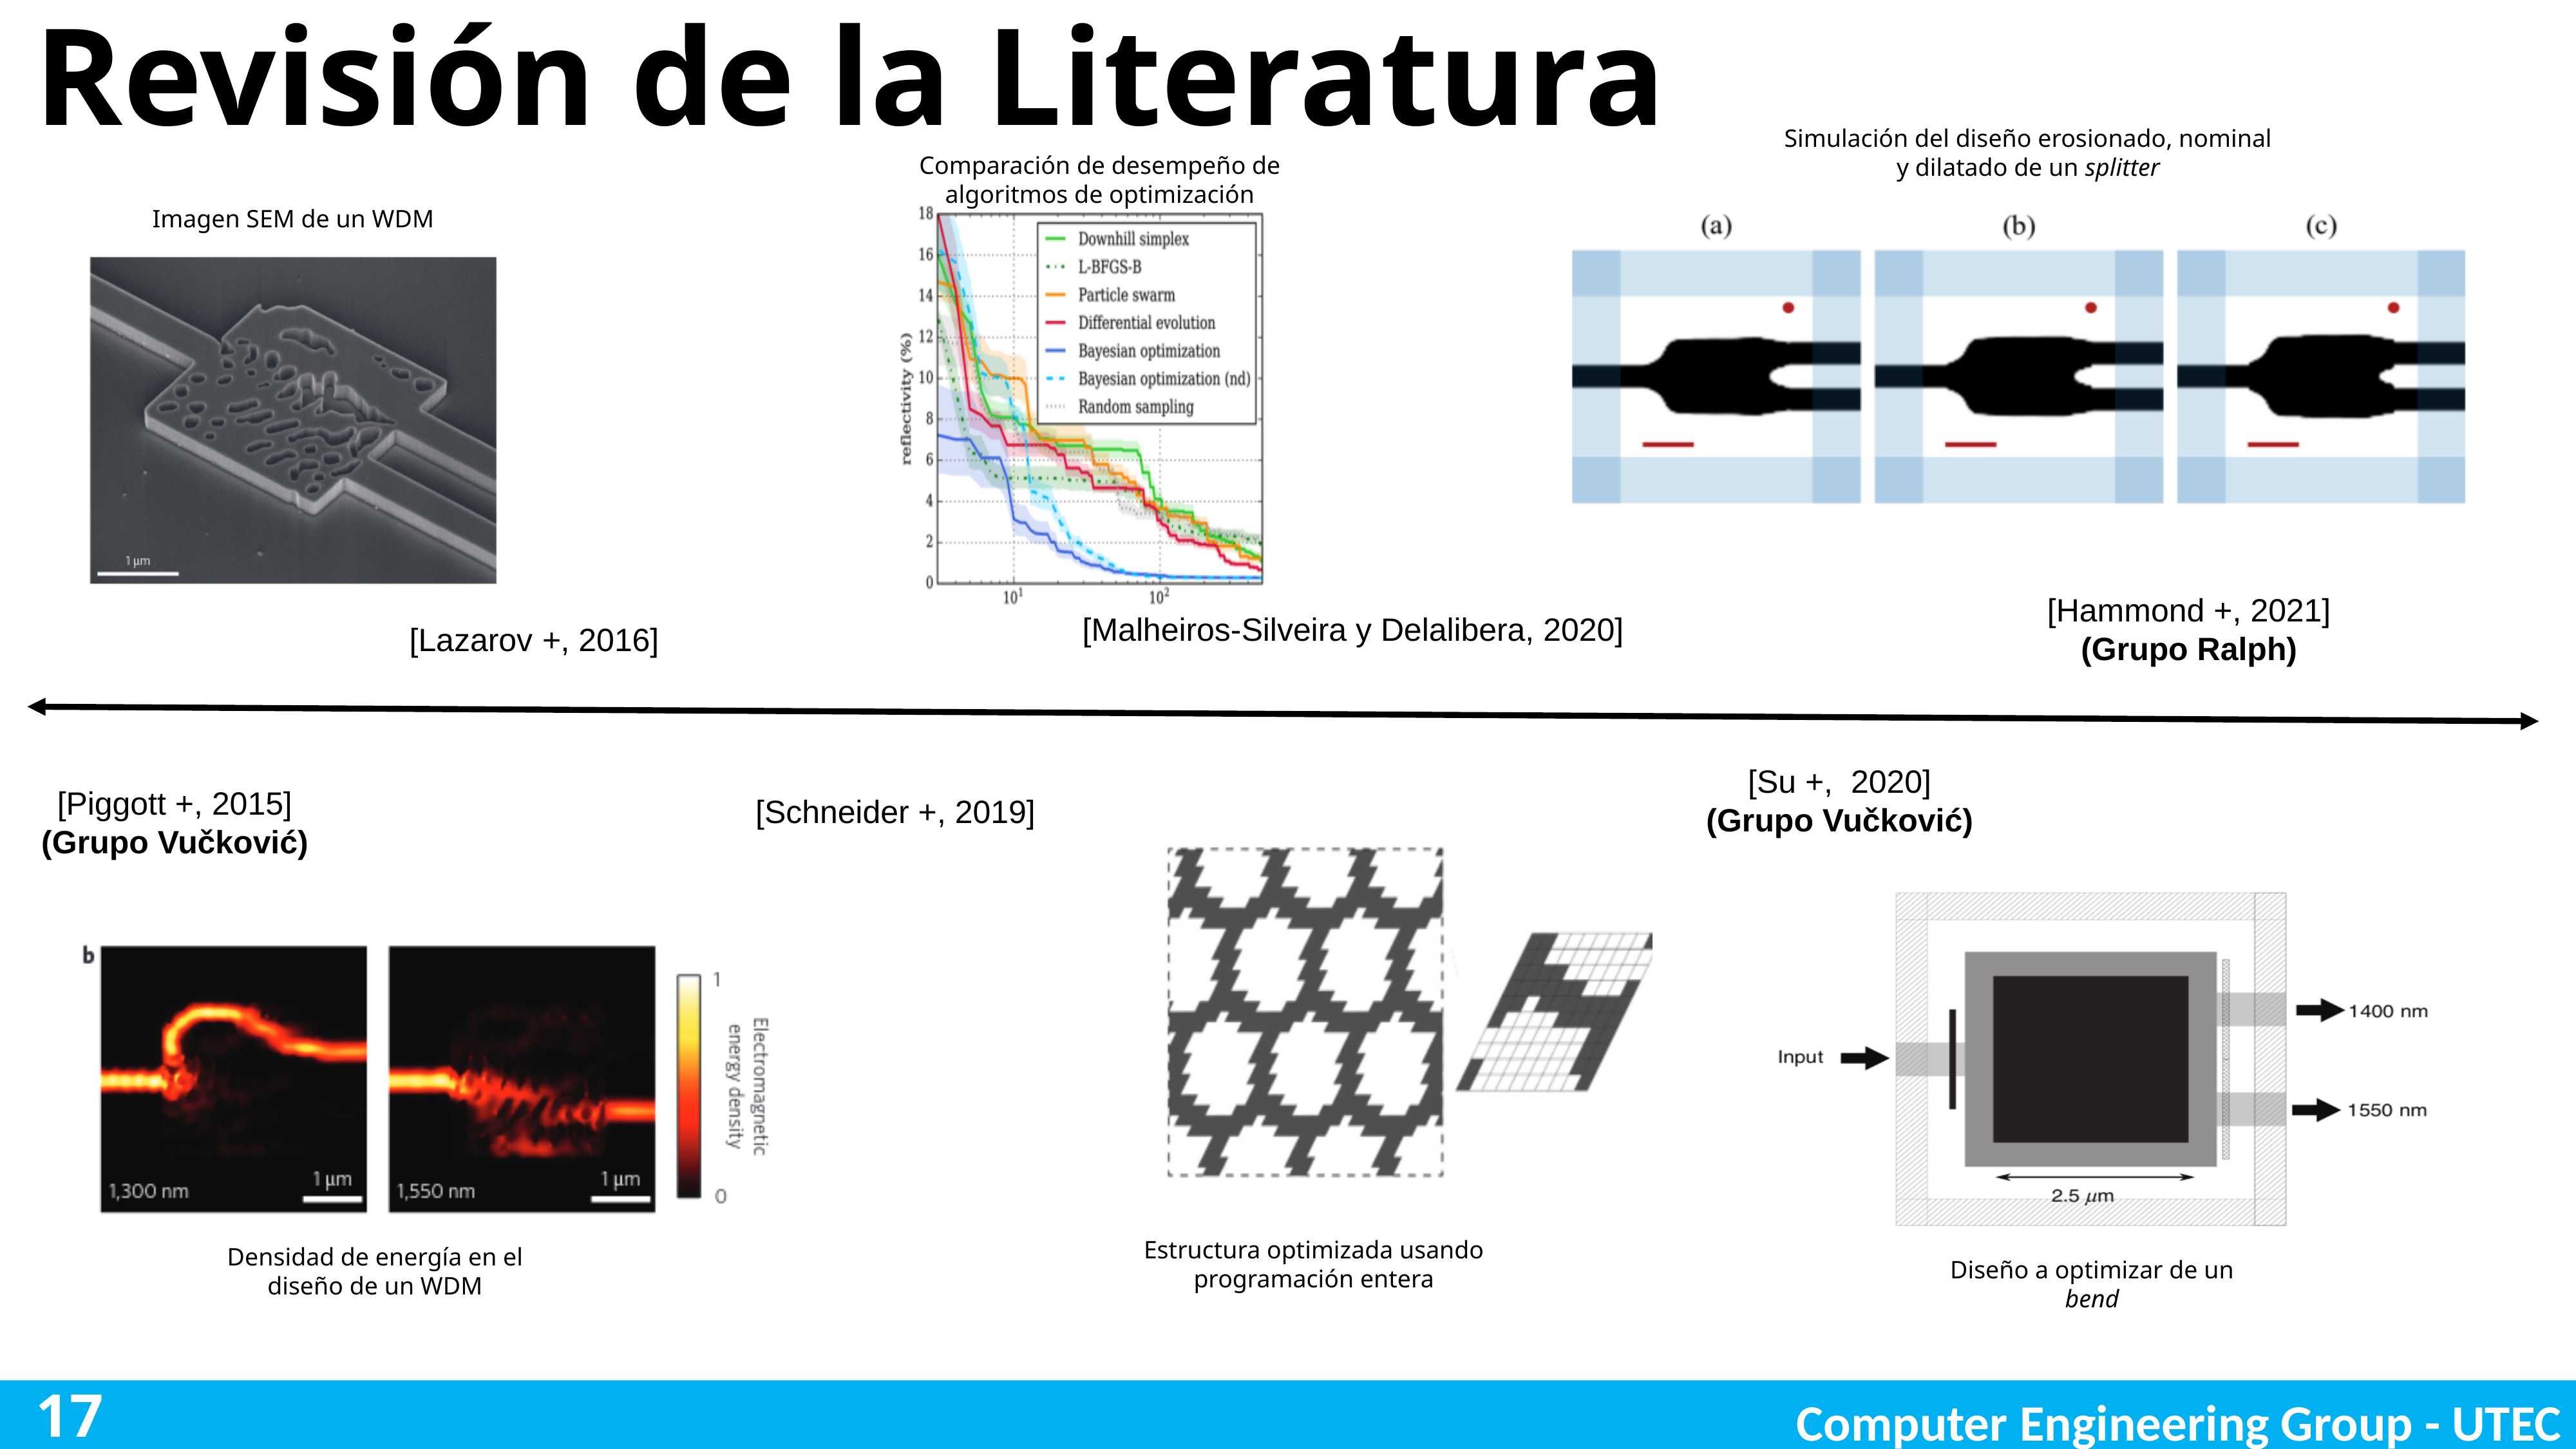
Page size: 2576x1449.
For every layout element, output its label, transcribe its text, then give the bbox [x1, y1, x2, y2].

picture [894, 178, 1290, 607]
text_box Densidad de energía en el diseño de un WDM [196, 1273, 554, 1307]
text_box Simulación del diseño erosionado, nominal y dilatado de un splitter [1773, 115, 2284, 189]
text_box [Hammond +, 2021] (Grupo Ralph) [2027, 582, 2352, 675]
picture [68, 916, 791, 1273]
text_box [27, 706, 2539, 722]
text_box [Piggott +, 2015] (Grupo Vučković) [30, 775, 320, 867]
picture [1084, 811, 1653, 1180]
picture [1702, 877, 2533, 1227]
text_box Imagen SEM de un WDM [115, 196, 472, 240]
text_box [Malheiros-Silveira y Delalibera, 2020] [1054, 601, 1653, 656]
text_box [Schneider +, 2019] [735, 783, 1056, 838]
text_box [Su +, 2020] (Grupo Vučković) [1694, 753, 1985, 911]
text_box Comparación de desempeño de algoritmos de optimización [887, 142, 1313, 216]
picture [1510, 191, 2515, 528]
text_box [Lazarov +, 2016] [389, 547, 679, 666]
slide_number 17 [26, 1370, 113, 1449]
text_box Estructura optimizada usando programación entera [1135, 1226, 1493, 1300]
picture [88, 256, 498, 587]
title Revisión de la Literatura [26, 0, 1973, 188]
text_box Diseño a optimizar de un bend [1913, 1247, 2271, 1320]
